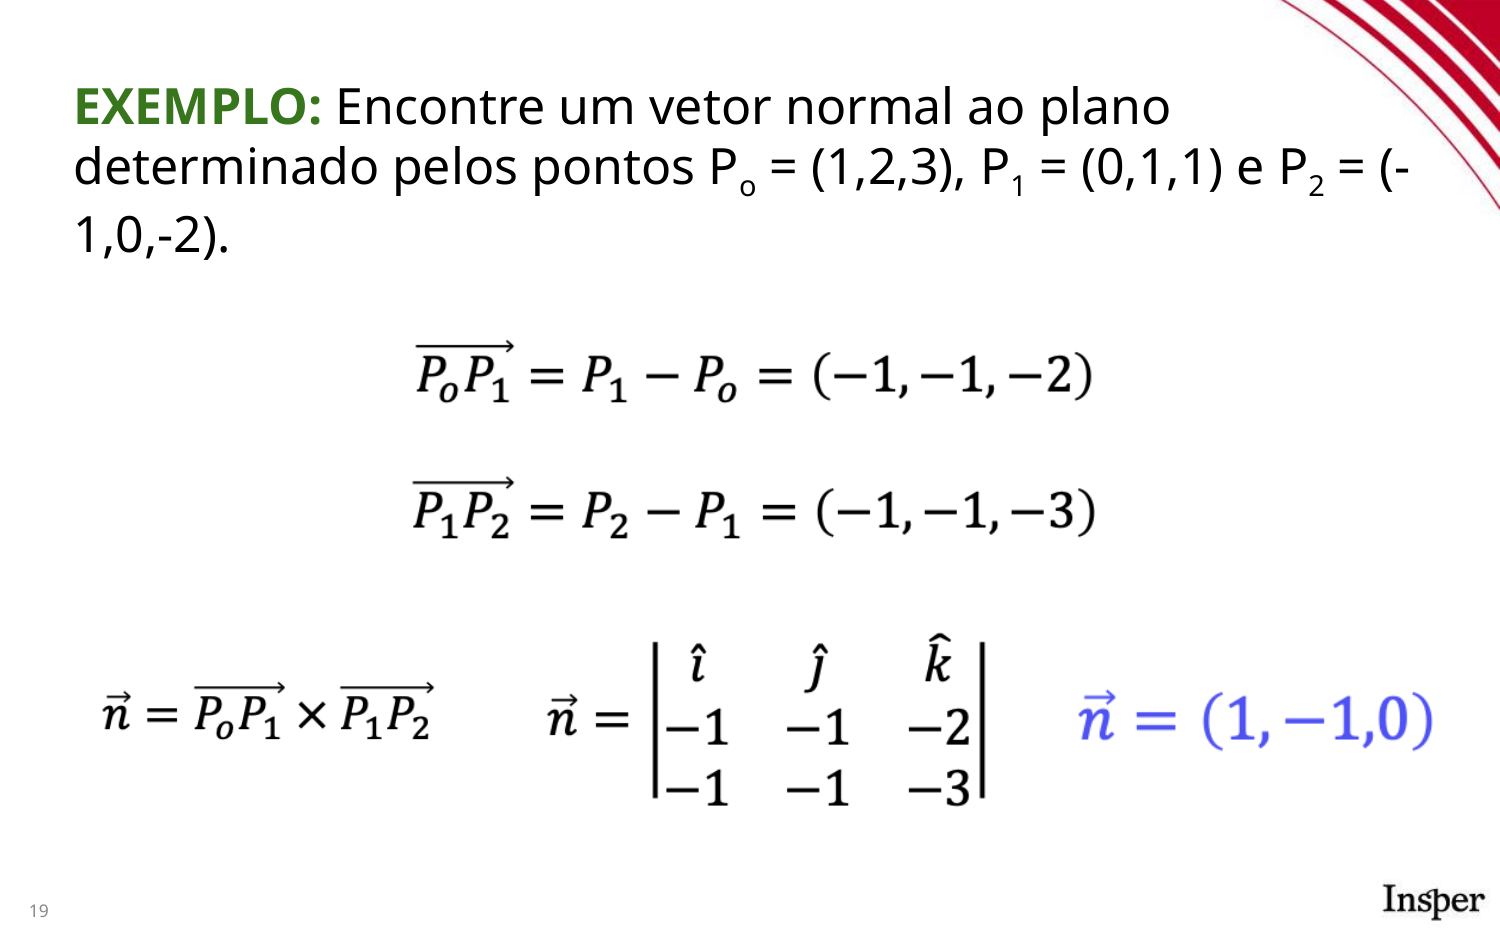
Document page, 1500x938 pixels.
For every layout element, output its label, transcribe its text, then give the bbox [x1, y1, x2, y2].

title EXEMPLO: Encontre um vetor normal ao plano determinado pelos pontos Po = (1,2,3), P1 = (0,1,1) e P2 = (-1,0,-2). [58, 66, 1442, 274]
picture [77, 0, 1500, 938]
slide_number 19 [0, 887, 78, 938]
